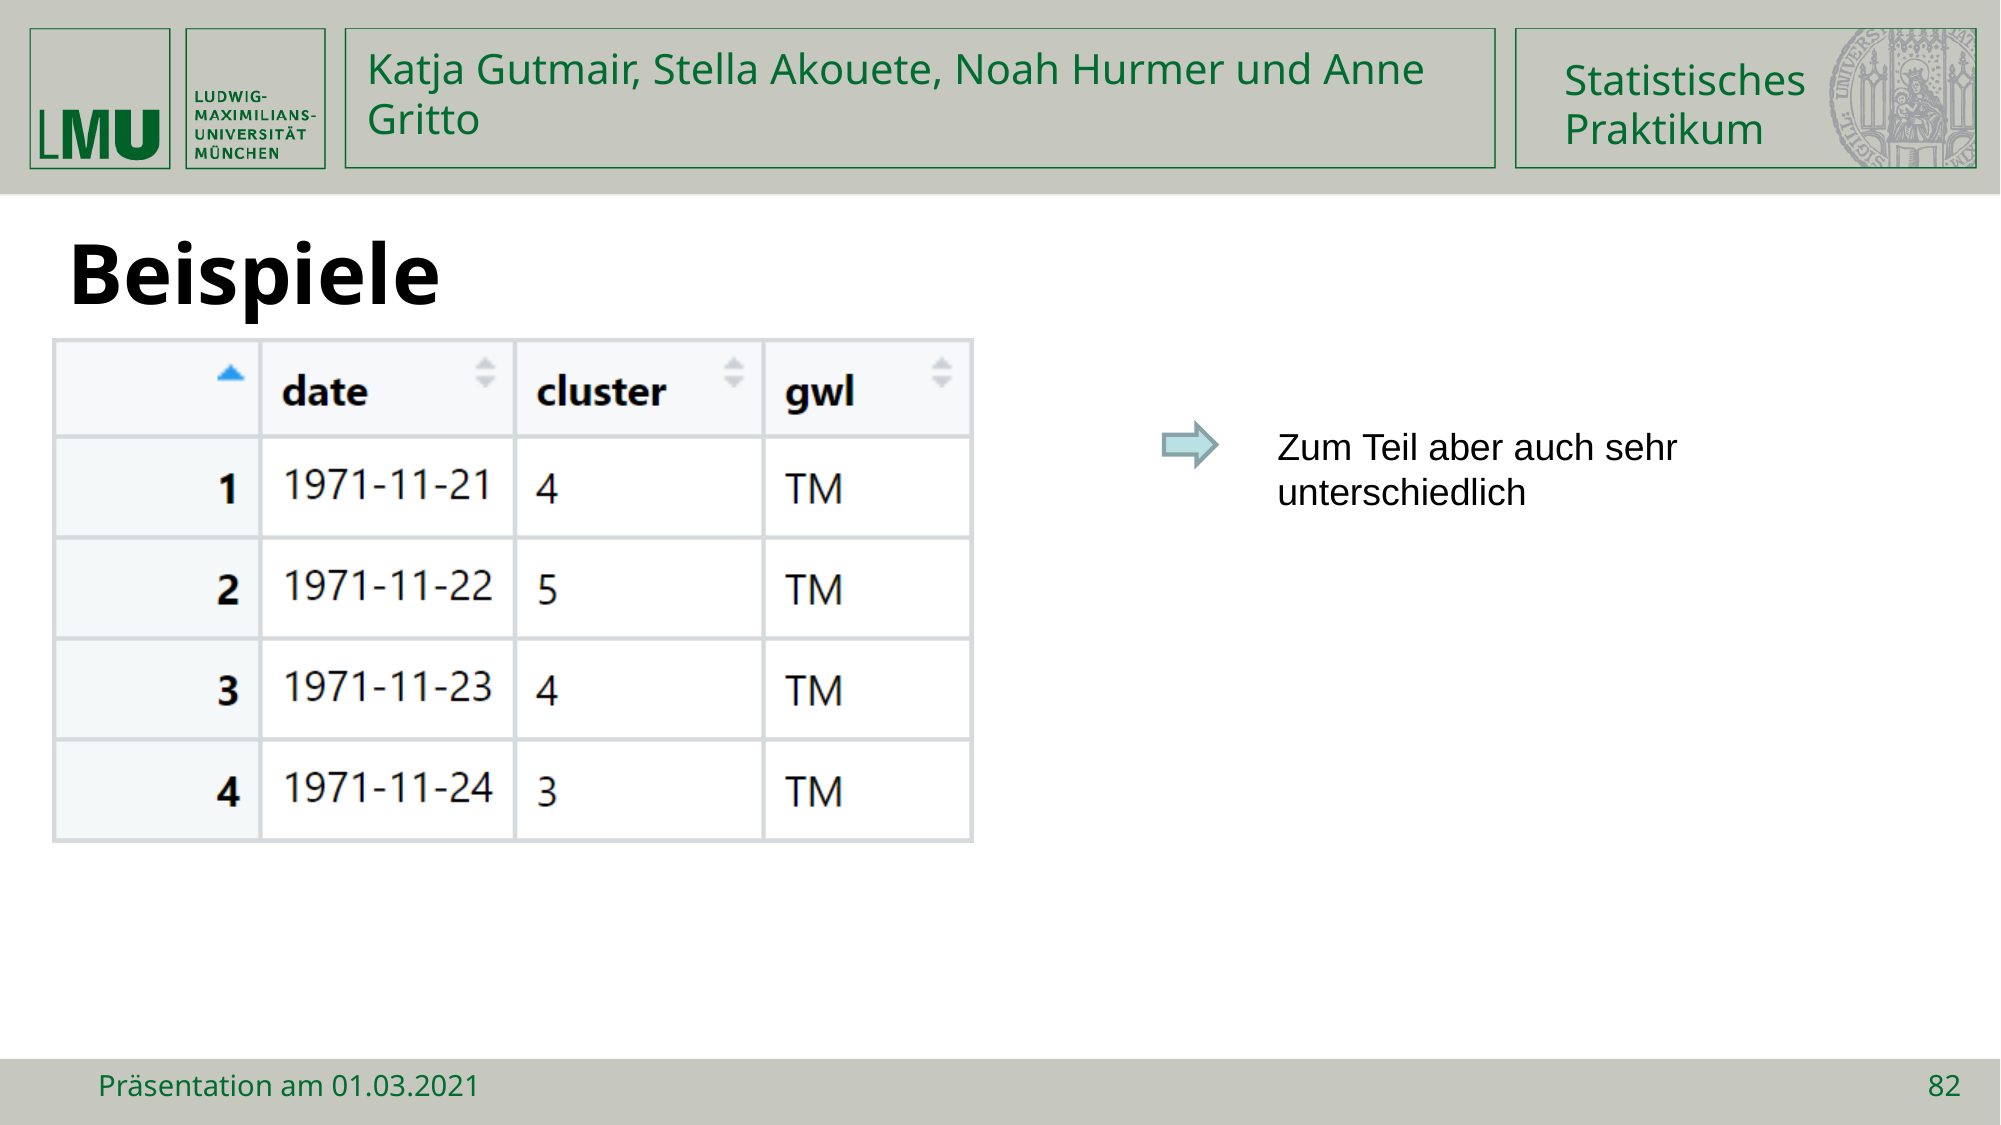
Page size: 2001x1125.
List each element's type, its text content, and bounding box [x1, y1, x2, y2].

text_box Beispiele [52, 213, 1948, 339]
text_box 82 [1803, 1059, 1977, 1108]
text_box Präsentation am 01.03.2021 [83, 1059, 1775, 1108]
picture [0, 0, 2001, 1125]
text_box Katja Gutmair, Stella Akouete, Noah Hurmer und Anne Gritto [352, 74, 1463, 150]
picture [52, 338, 974, 843]
text_box Statistisches Praktikum [1549, 46, 1833, 161]
text_box [1525, 30, 1821, 161]
text_box [1163, 424, 1217, 465]
text_box Zum Teil aber auch sehr unterschiedlich [1262, 415, 1704, 521]
